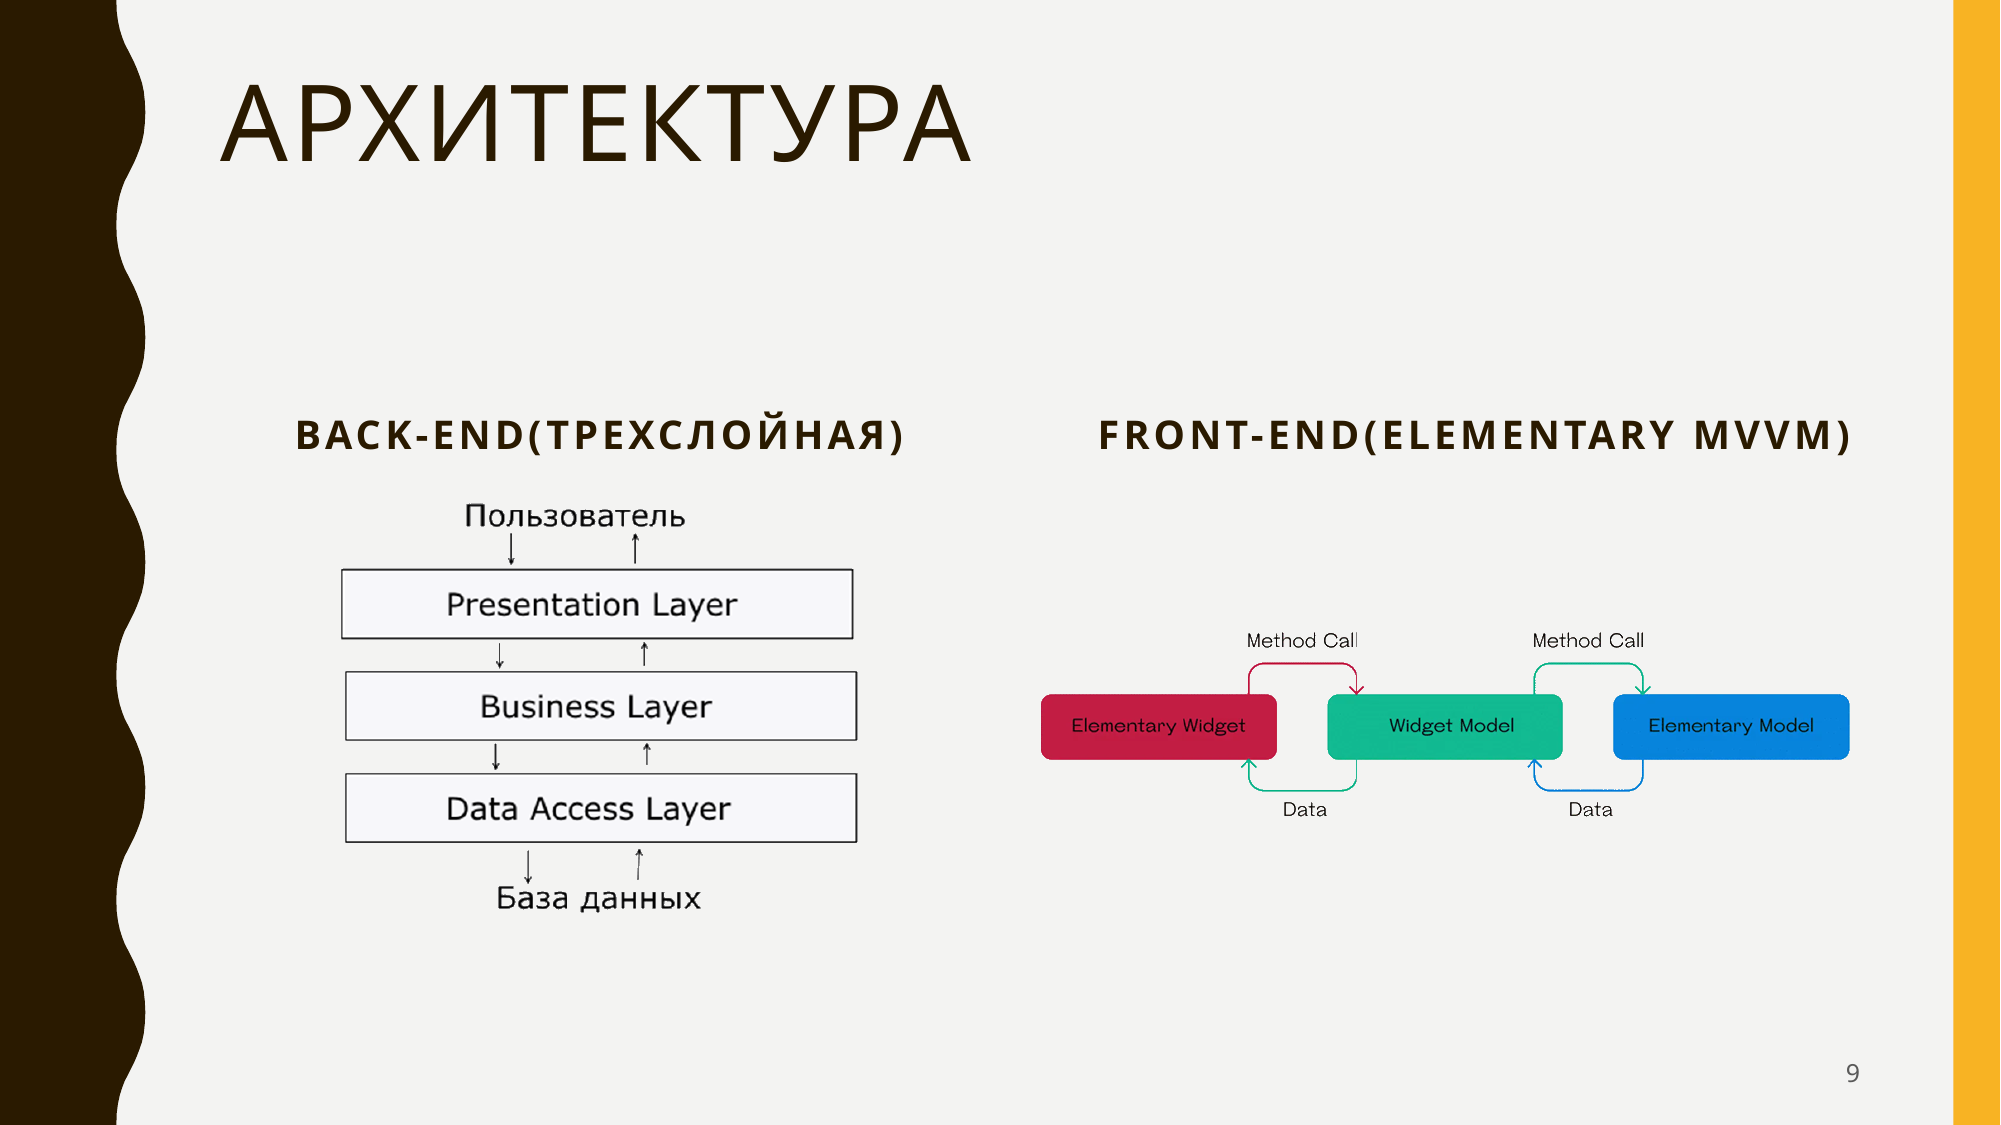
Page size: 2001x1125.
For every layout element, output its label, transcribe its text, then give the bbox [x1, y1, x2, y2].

list Front-end(Elementary MVVM) [1071, 360, 1876, 465]
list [275, 477, 925, 969]
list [1010, 517, 1877, 937]
list Back-end(трехслойная) [205, 360, 993, 465]
slide_number 9 [1412, 1045, 1875, 1103]
title Архитектура [205, 62, 1875, 308]
